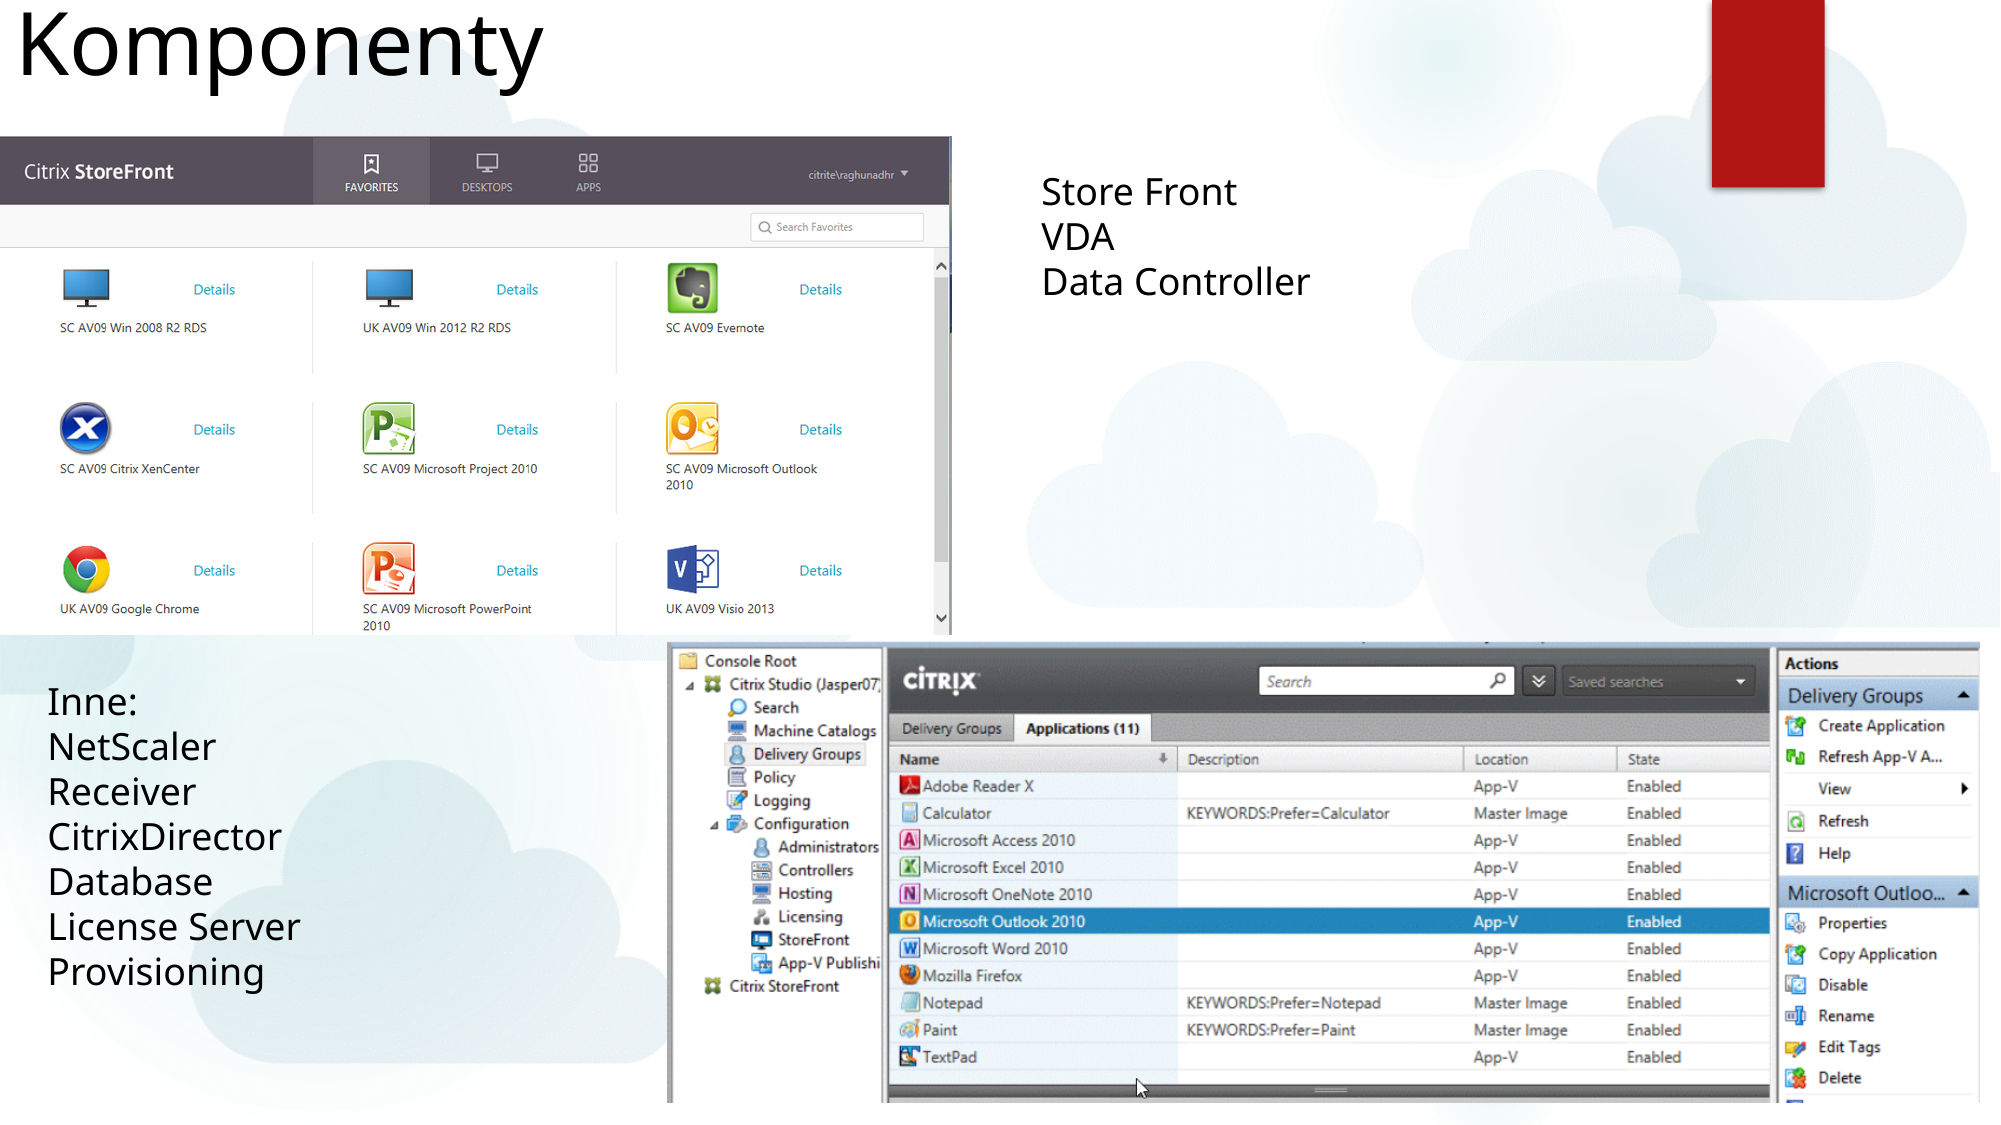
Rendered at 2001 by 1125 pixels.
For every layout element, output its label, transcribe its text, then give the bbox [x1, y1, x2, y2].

title Komponenty [0, 0, 1042, 101]
text_box Store Front VDA Data Controller [1026, 160, 1746, 311]
picture [0, 0, 2001, 1125]
text_box Inne: NetScaler Receiver CitrixDirector Database License Server Provisioning [32, 670, 633, 1001]
